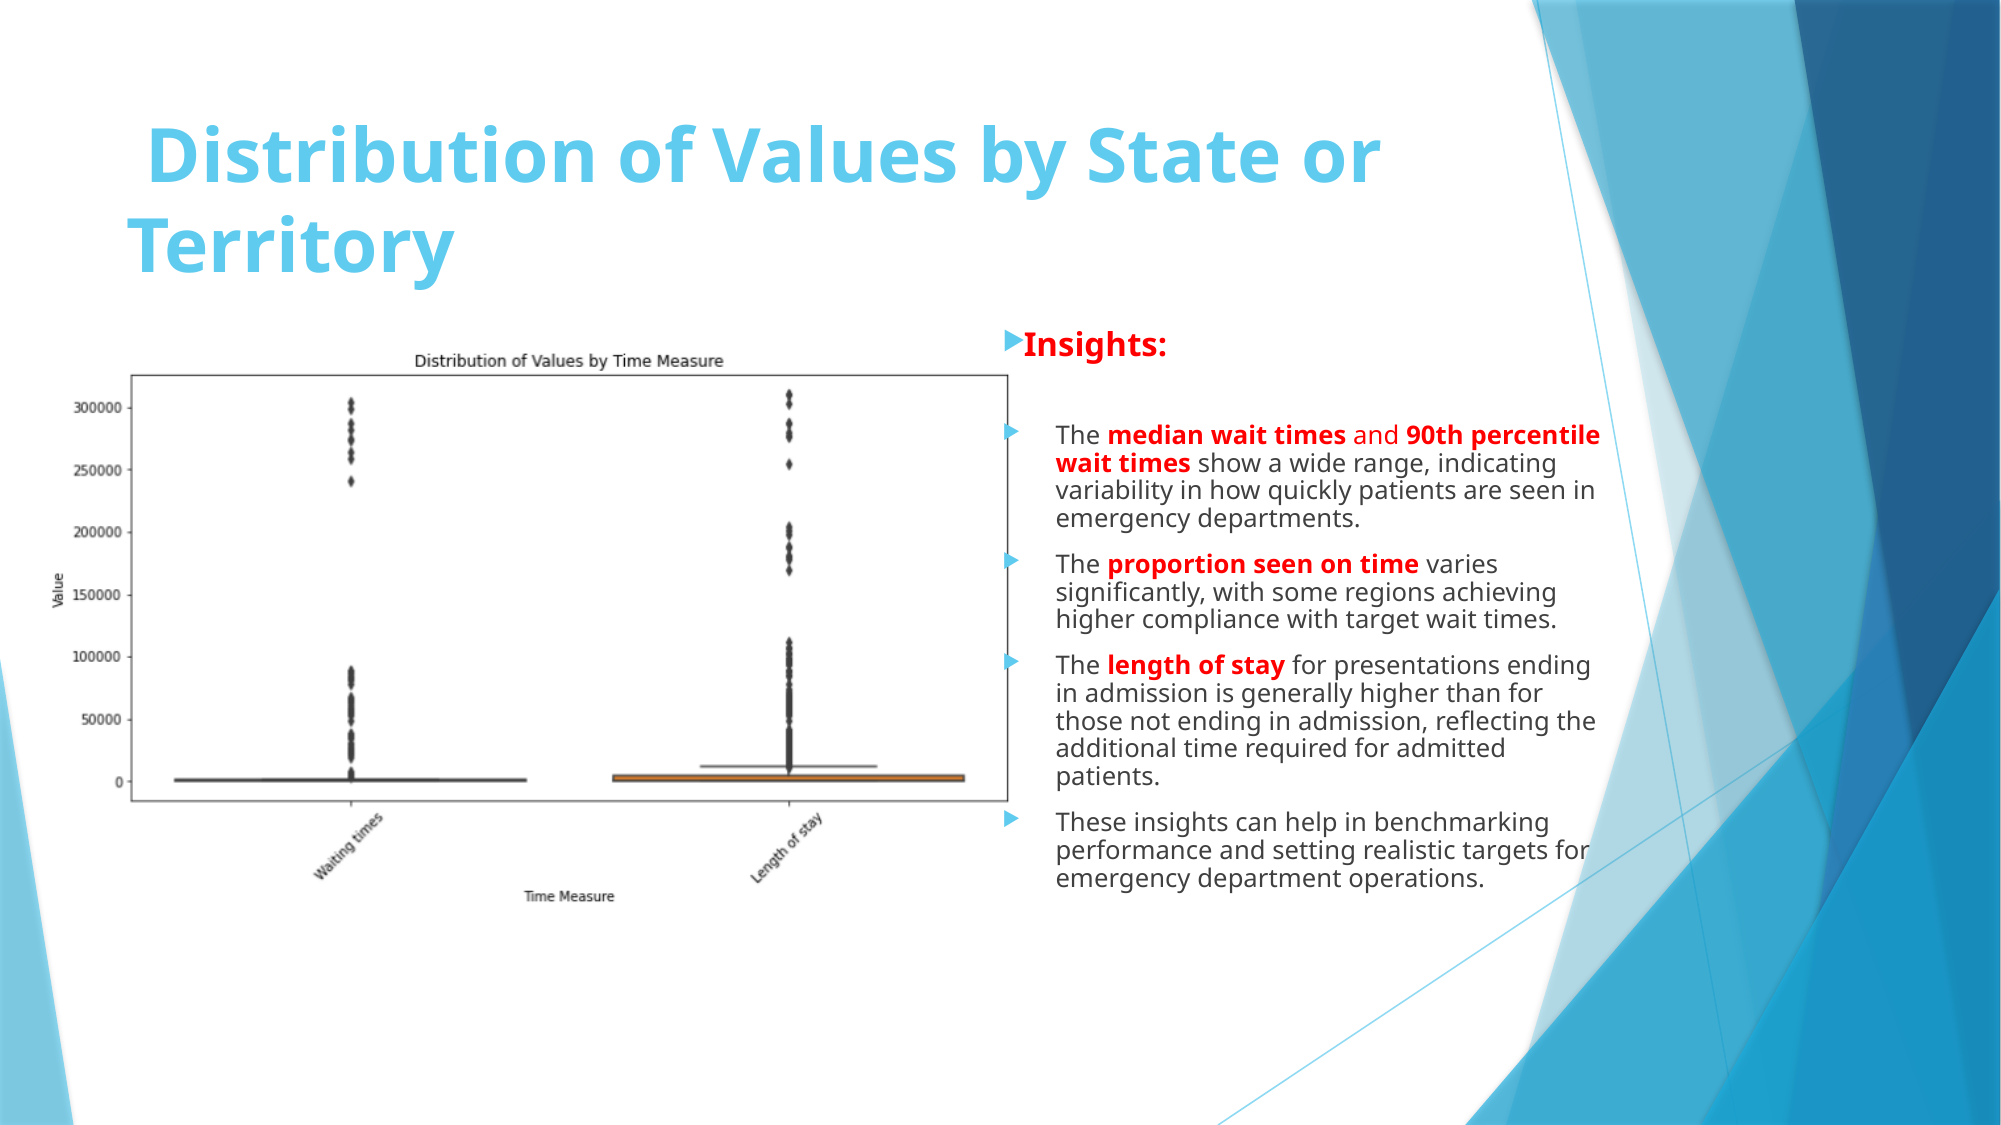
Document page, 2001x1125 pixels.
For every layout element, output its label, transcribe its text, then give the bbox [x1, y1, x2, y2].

title Distribution of Values by State or Territory [111, 99, 1522, 317]
text_box Insights: The median wait times and 90th percentile wait times show a wide range, indicating variability in how quickly patients are seen in emergency departments. The proportion seen on time varies significantly, with some regions achieving higher compliance with target wait times. The length of stay for presentations ending in admission is generally higher than for those not ending in admission, reflecting the additional time required for admitted patients. These insights can help in benchmarking performance and setting realistic targets for emergency department operations. [987, 320, 1621, 912]
picture [45, 352, 1017, 912]
